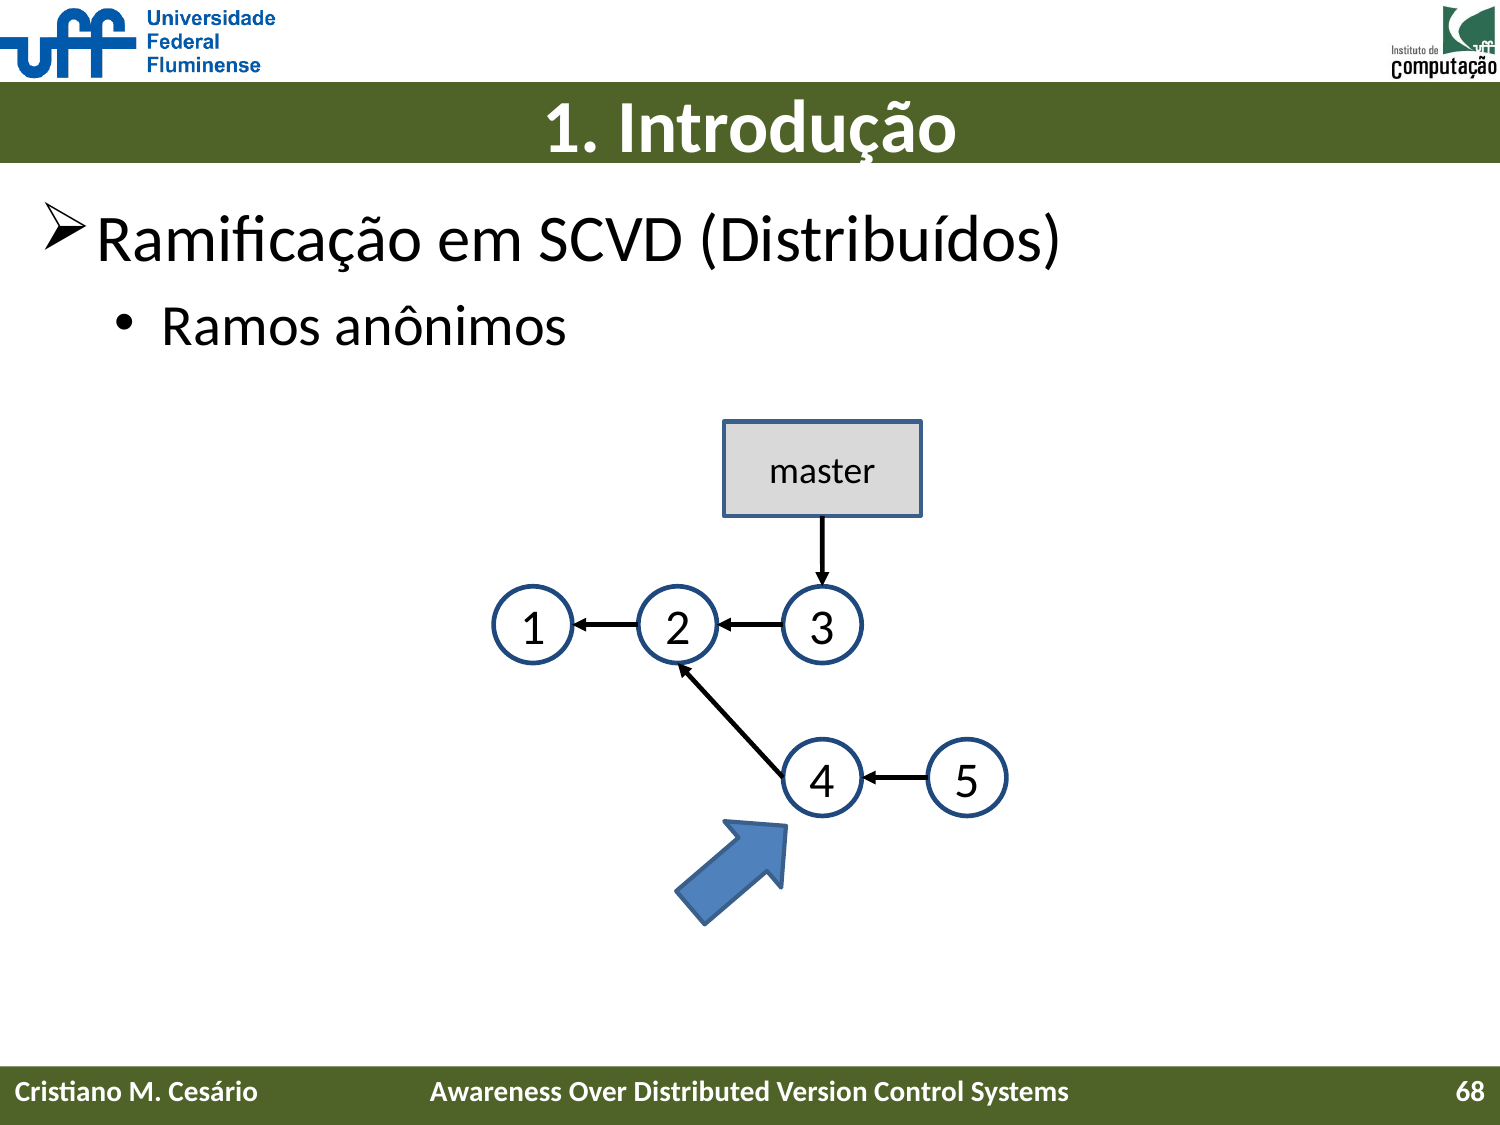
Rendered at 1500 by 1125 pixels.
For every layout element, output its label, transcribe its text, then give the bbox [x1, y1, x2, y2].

picture [0, 0, 325, 82]
text_box [674, 824, 789, 927]
footer Awareness Over Distributed Version Control Systems [362, 1065, 1138, 1125]
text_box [493, 421, 1007, 817]
slide_number 68 [1149, 1065, 1500, 1125]
list Ramificação em SCVD (Distribuídos) Ramos anônimos [24, 187, 1475, 1050]
slide_number Cristiano M. Cesário [0, 1065, 350, 1125]
title 1. Introdução [0, 82, 1500, 163]
